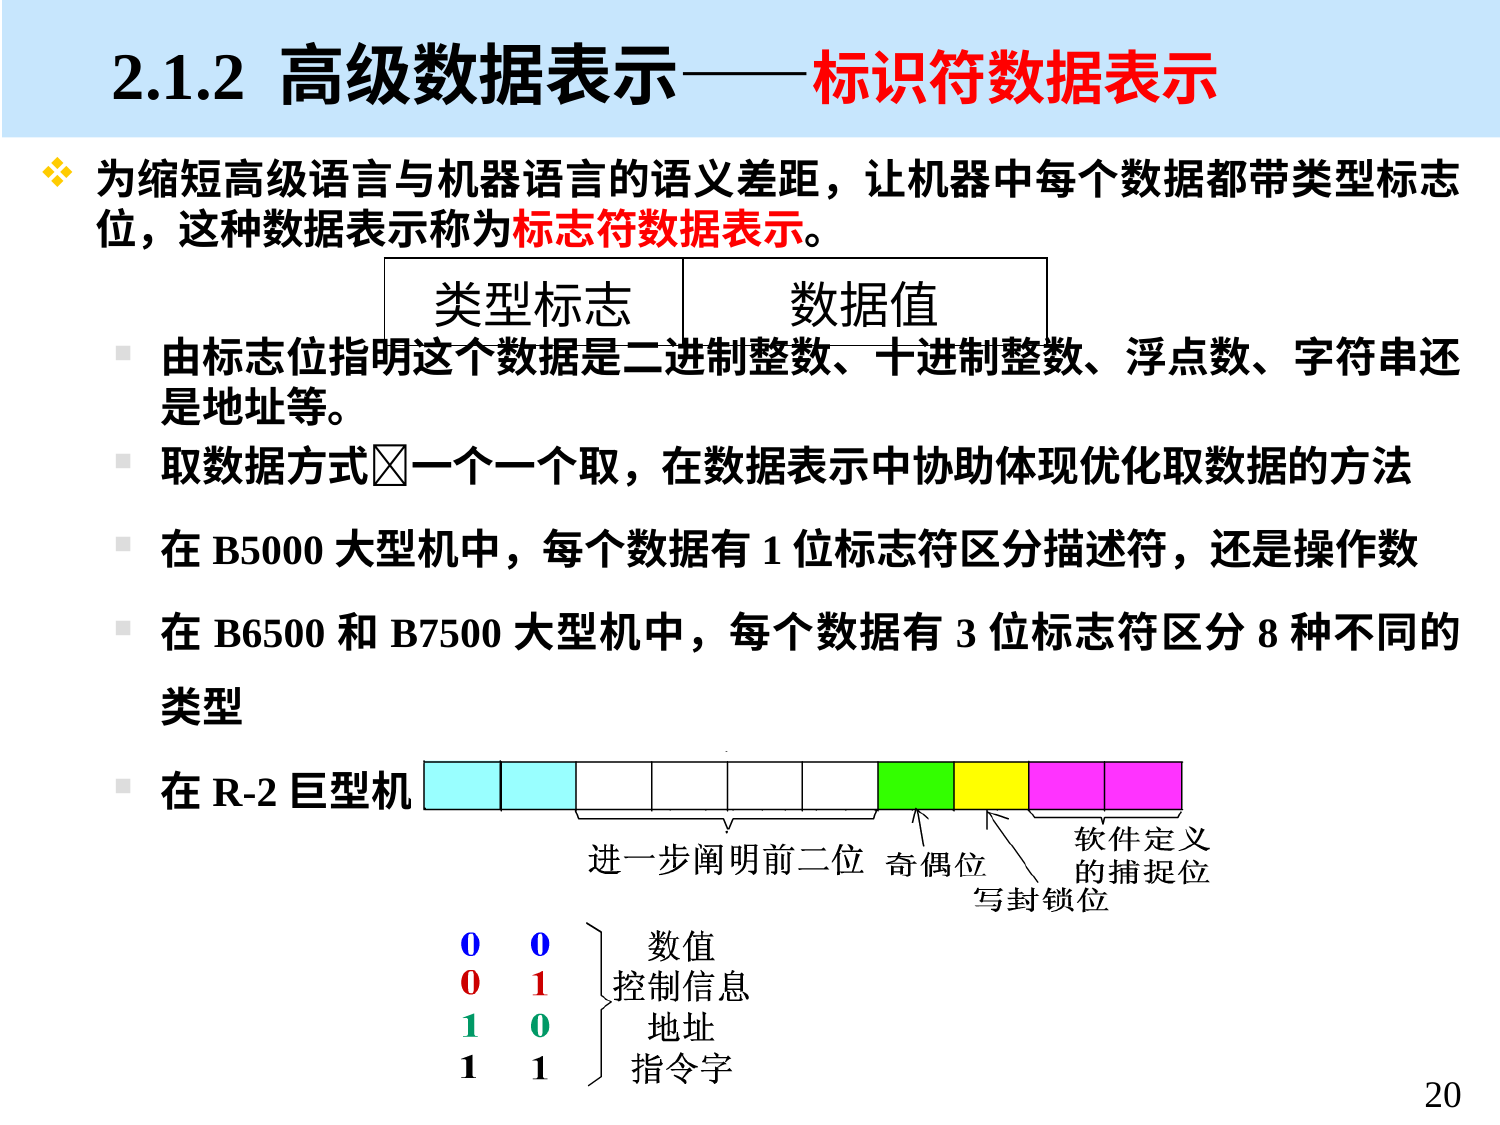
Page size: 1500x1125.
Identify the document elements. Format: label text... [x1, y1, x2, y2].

table_header 数据值 [684, 259, 1046, 345]
list 为缩短高级语言与机器语言的语义差距，让机器中每个数据都带类型标志位，这种数据表示称为标志符数据表示。 由标志位指明这个数据是二进制整数、十进制整数、浮点数、字符串还是地址等。 取数据方式一个一个取，在数据表示中协助体现优化取数据的方法 在B5000大型机中，每个数据有1位标志符区分描述符，还是操作数 在B6500和B7500大型机中，每个数据有3位标志符区分8种不同的类型 在R-2巨型机中采用10位标志符表示计算机内部的数据 [23, 144, 1477, 958]
picture [411, 751, 1219, 1094]
table_header 类型标志 [385, 259, 682, 345]
title 2.1.2 高级数据表示——标识符数据表示 [96, 23, 1472, 124]
